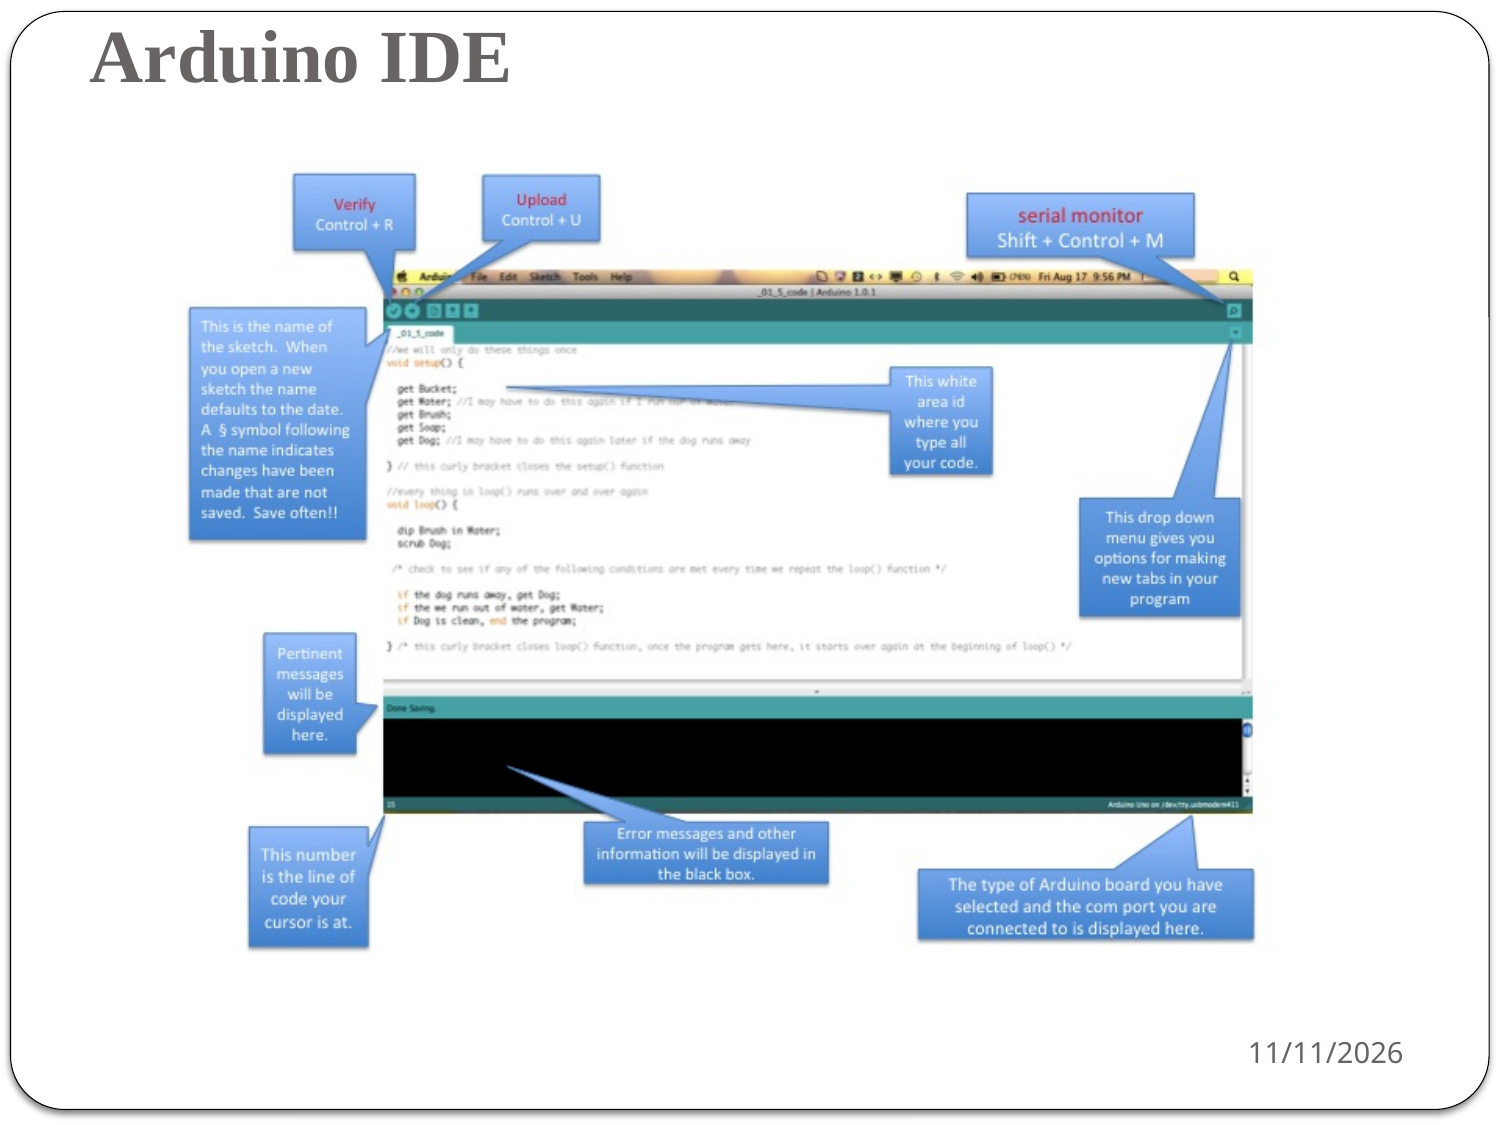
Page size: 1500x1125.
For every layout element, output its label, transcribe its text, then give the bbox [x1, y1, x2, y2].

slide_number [1012, 1015, 1419, 1094]
title Arduino IDE [75, 45, 1425, 113]
picture [174, 124, 1301, 969]
